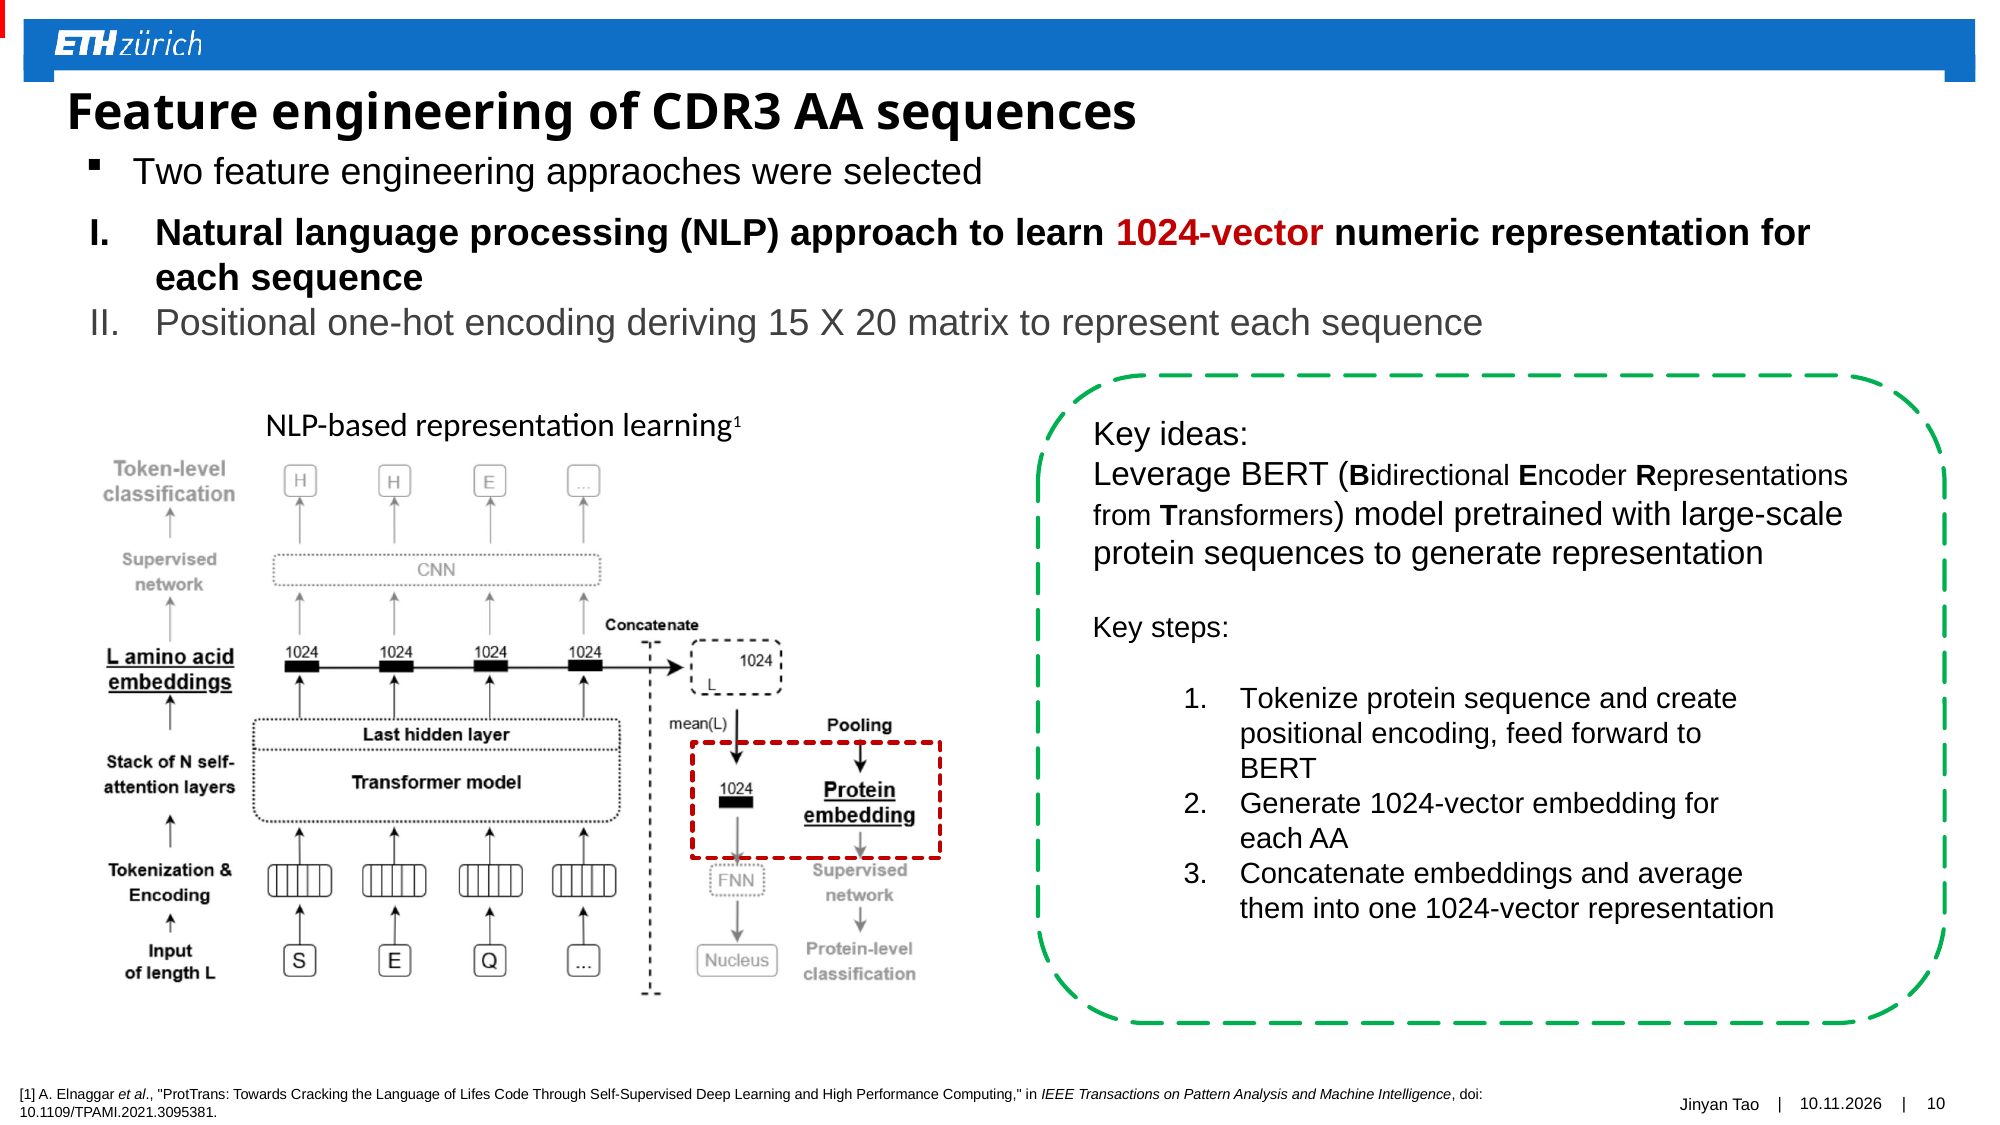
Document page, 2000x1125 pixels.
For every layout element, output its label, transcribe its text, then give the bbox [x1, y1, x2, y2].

text_box Natural language processing (NLP) approach to learn 1024-vector numeric representation for each sequence Positional one-hot encoding deriving 15 X 20 matrix to represent each sequence [0, 200, 1854, 396]
picture [0, 0, 5, 38]
slide_number 9 [1906, 1064, 1966, 1125]
footer Jinyan Tao [999, 1065, 1760, 1125]
picture [101, 458, 918, 998]
text_box Two feature engineering appraoches were selected [70, 139, 998, 200]
text_box [1] A. Elnaggar et al., "ProtTrans: Towards Cracking the Language of Lifes Code Through Self-Supervised Deep Learning and High Performance Computing," in IEEE Transactions on Pattern Analysis and Machine Intelligence, doi: 10.1109/TPAMI.2021.3095381. [4, 1077, 1695, 1125]
text_box Key steps: [1077, 601, 1245, 651]
text_box [1035, 373, 1947, 1026]
text_box Feature engineering of CDR3 AA sequences [51, 53, 1892, 147]
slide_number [1790, 1064, 1892, 1125]
text_box [921, 740, 942, 860]
text_box NLP-based representation learning1 [250, 395, 757, 451]
